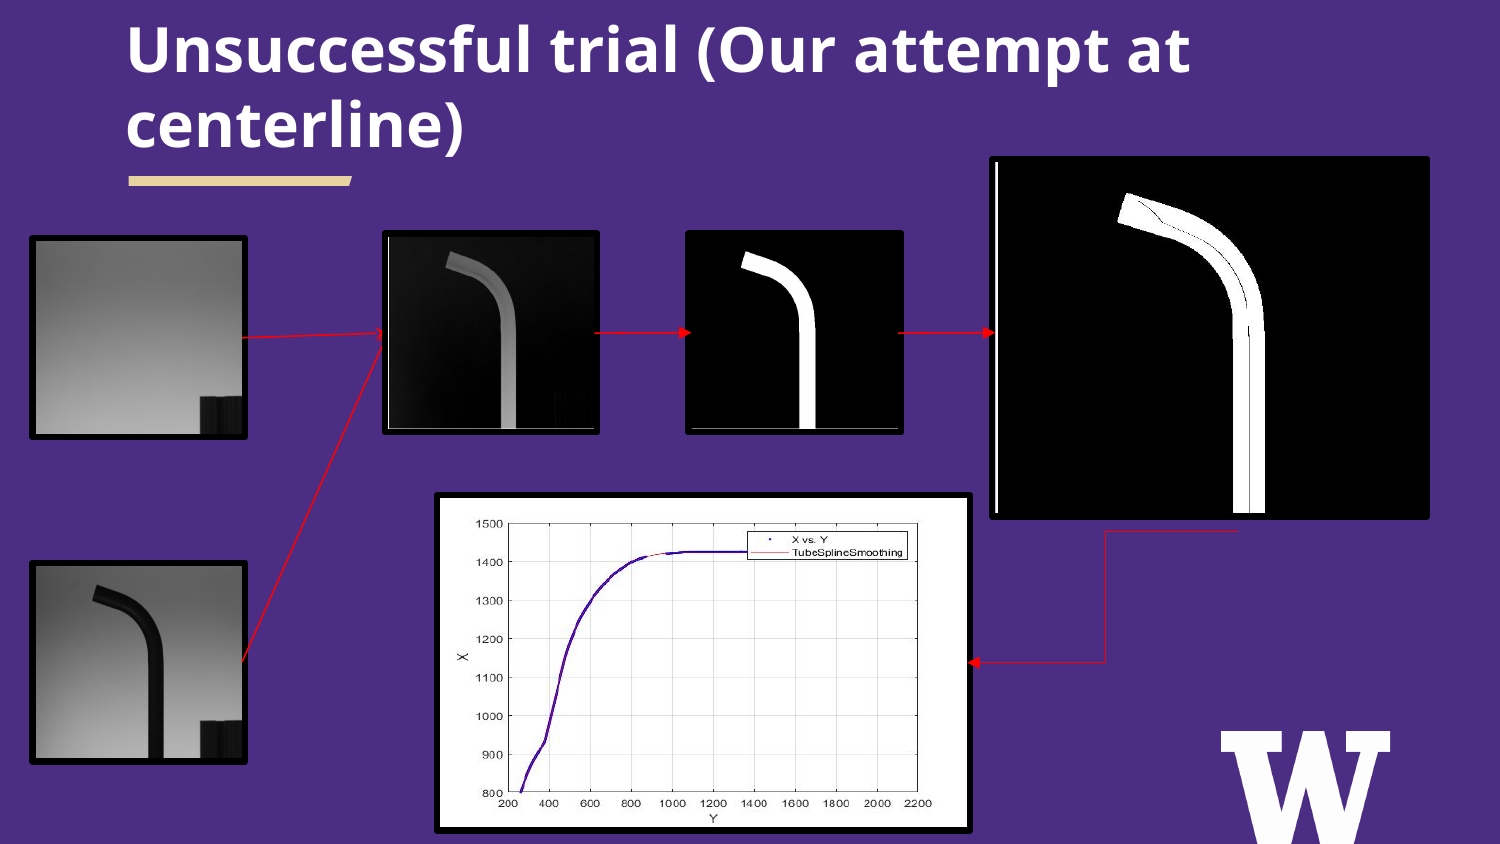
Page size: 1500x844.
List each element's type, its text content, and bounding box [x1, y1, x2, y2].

picture [439, 497, 968, 828]
picture [128, 176, 352, 186]
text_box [241, 332, 388, 663]
picture [1221, 731, 1391, 844]
picture [35, 565, 243, 759]
picture [691, 236, 899, 430]
title Unsuccessful trial (Our attempt at centerline) [110, 45, 1434, 168]
picture [35, 241, 243, 435]
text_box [966, 531, 1239, 663]
picture [995, 162, 1425, 514]
picture [387, 236, 595, 430]
